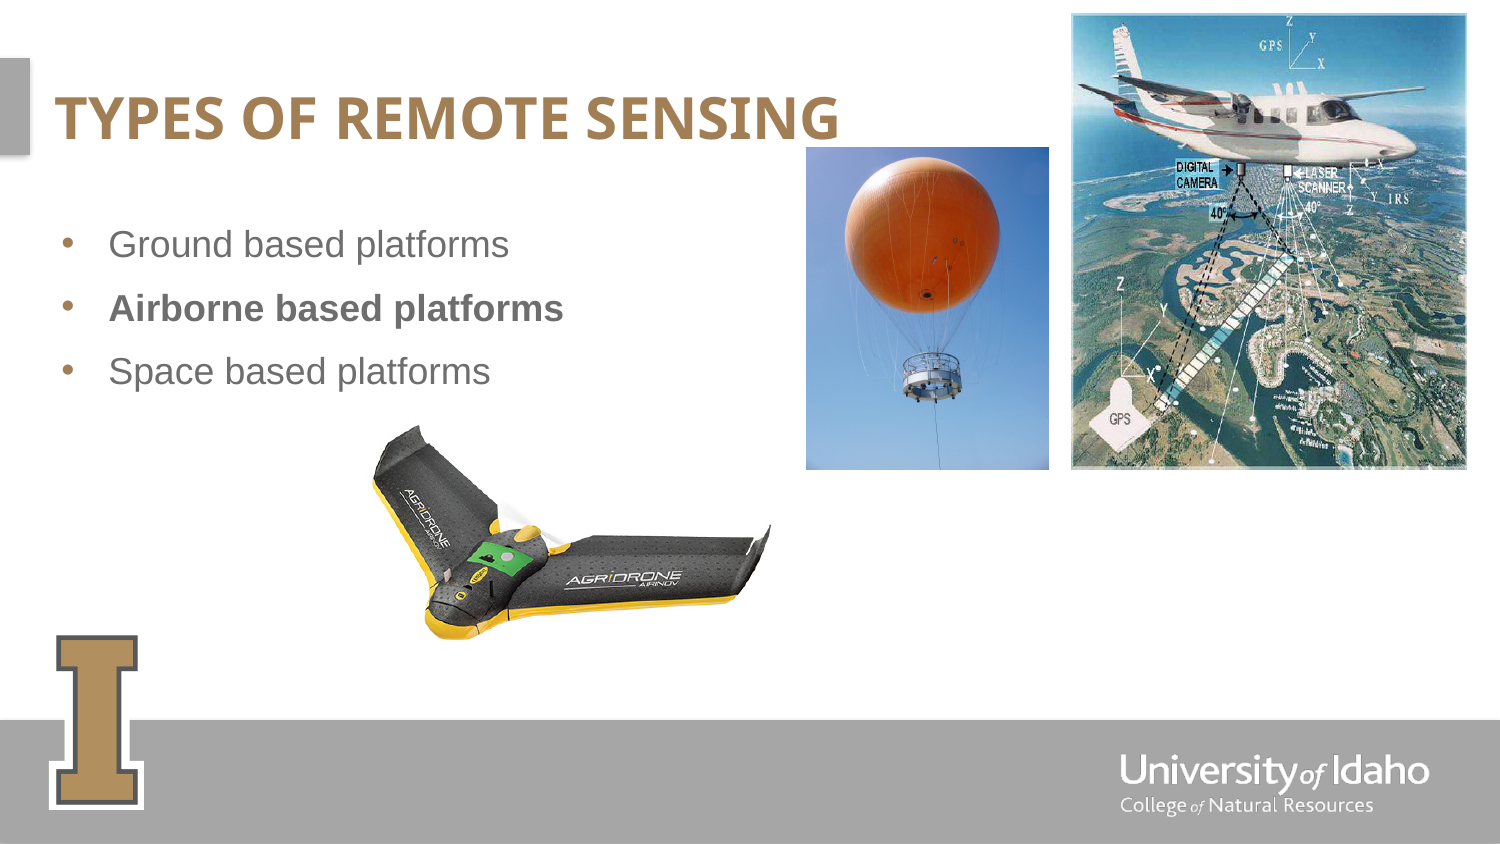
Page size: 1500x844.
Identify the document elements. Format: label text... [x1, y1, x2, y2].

title Types of Remote Sensing [54, 80, 1066, 175]
picture [806, 147, 1049, 471]
picture [327, 392, 799, 708]
picture [1071, 13, 1467, 471]
list Ground based platforms Airborne based platforms Space based platforms [61, 219, 784, 596]
